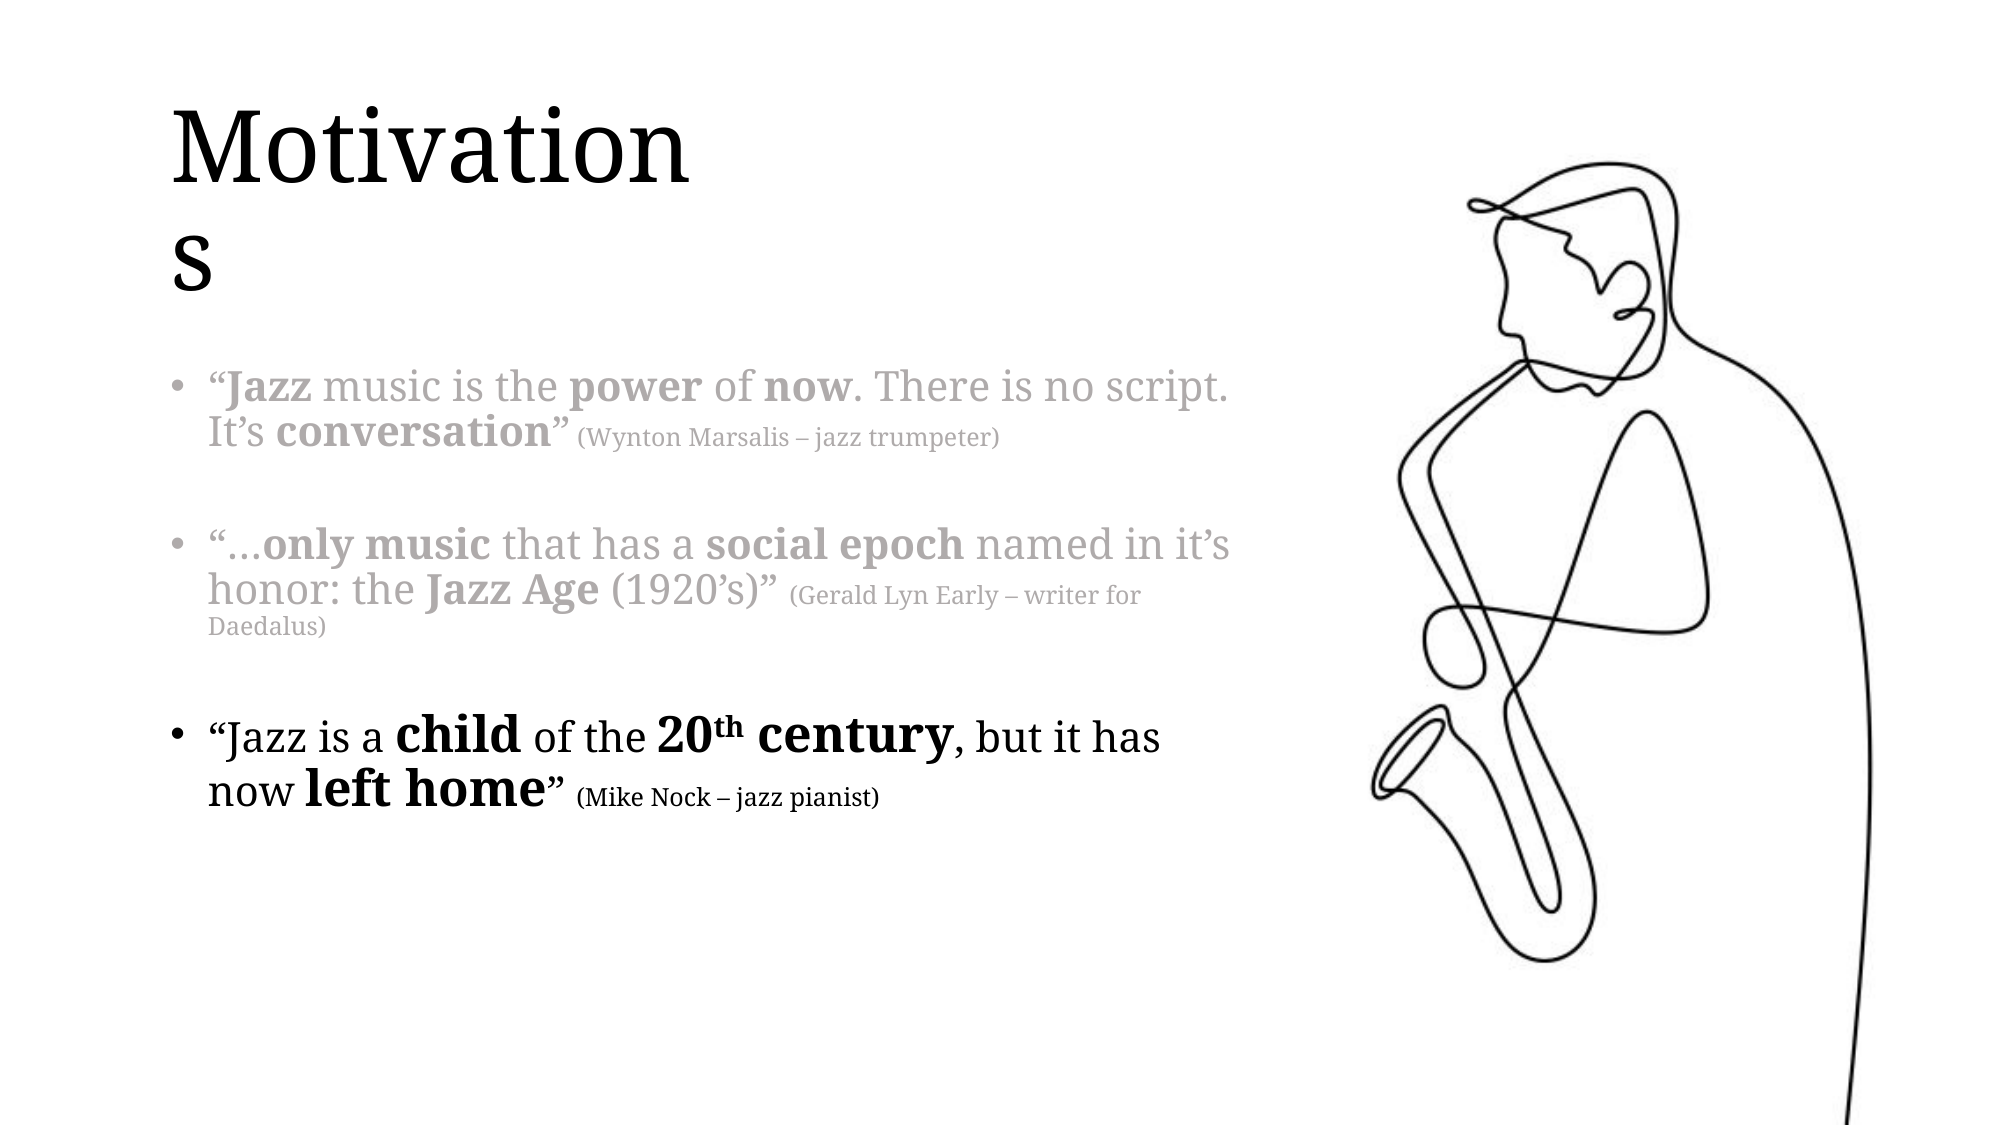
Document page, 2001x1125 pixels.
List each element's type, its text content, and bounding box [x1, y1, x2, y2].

list “Jazz music is the power of now. There is no script. It’s conversation” (Wynton Marsalis – jazz trumpeter) “…only music that has a social epoch named in it’s honor: the Jazz Age (1920’s)” (Gerald Lyn Early – writer for Daedalus) “Jazz is a child of the 20th century, but it has now left home” (Mike Nock – jazz pianist) [155, 357, 1265, 1081]
text_box Motivations [155, 216, 720, 320]
picture [1354, 0, 1919, 1125]
